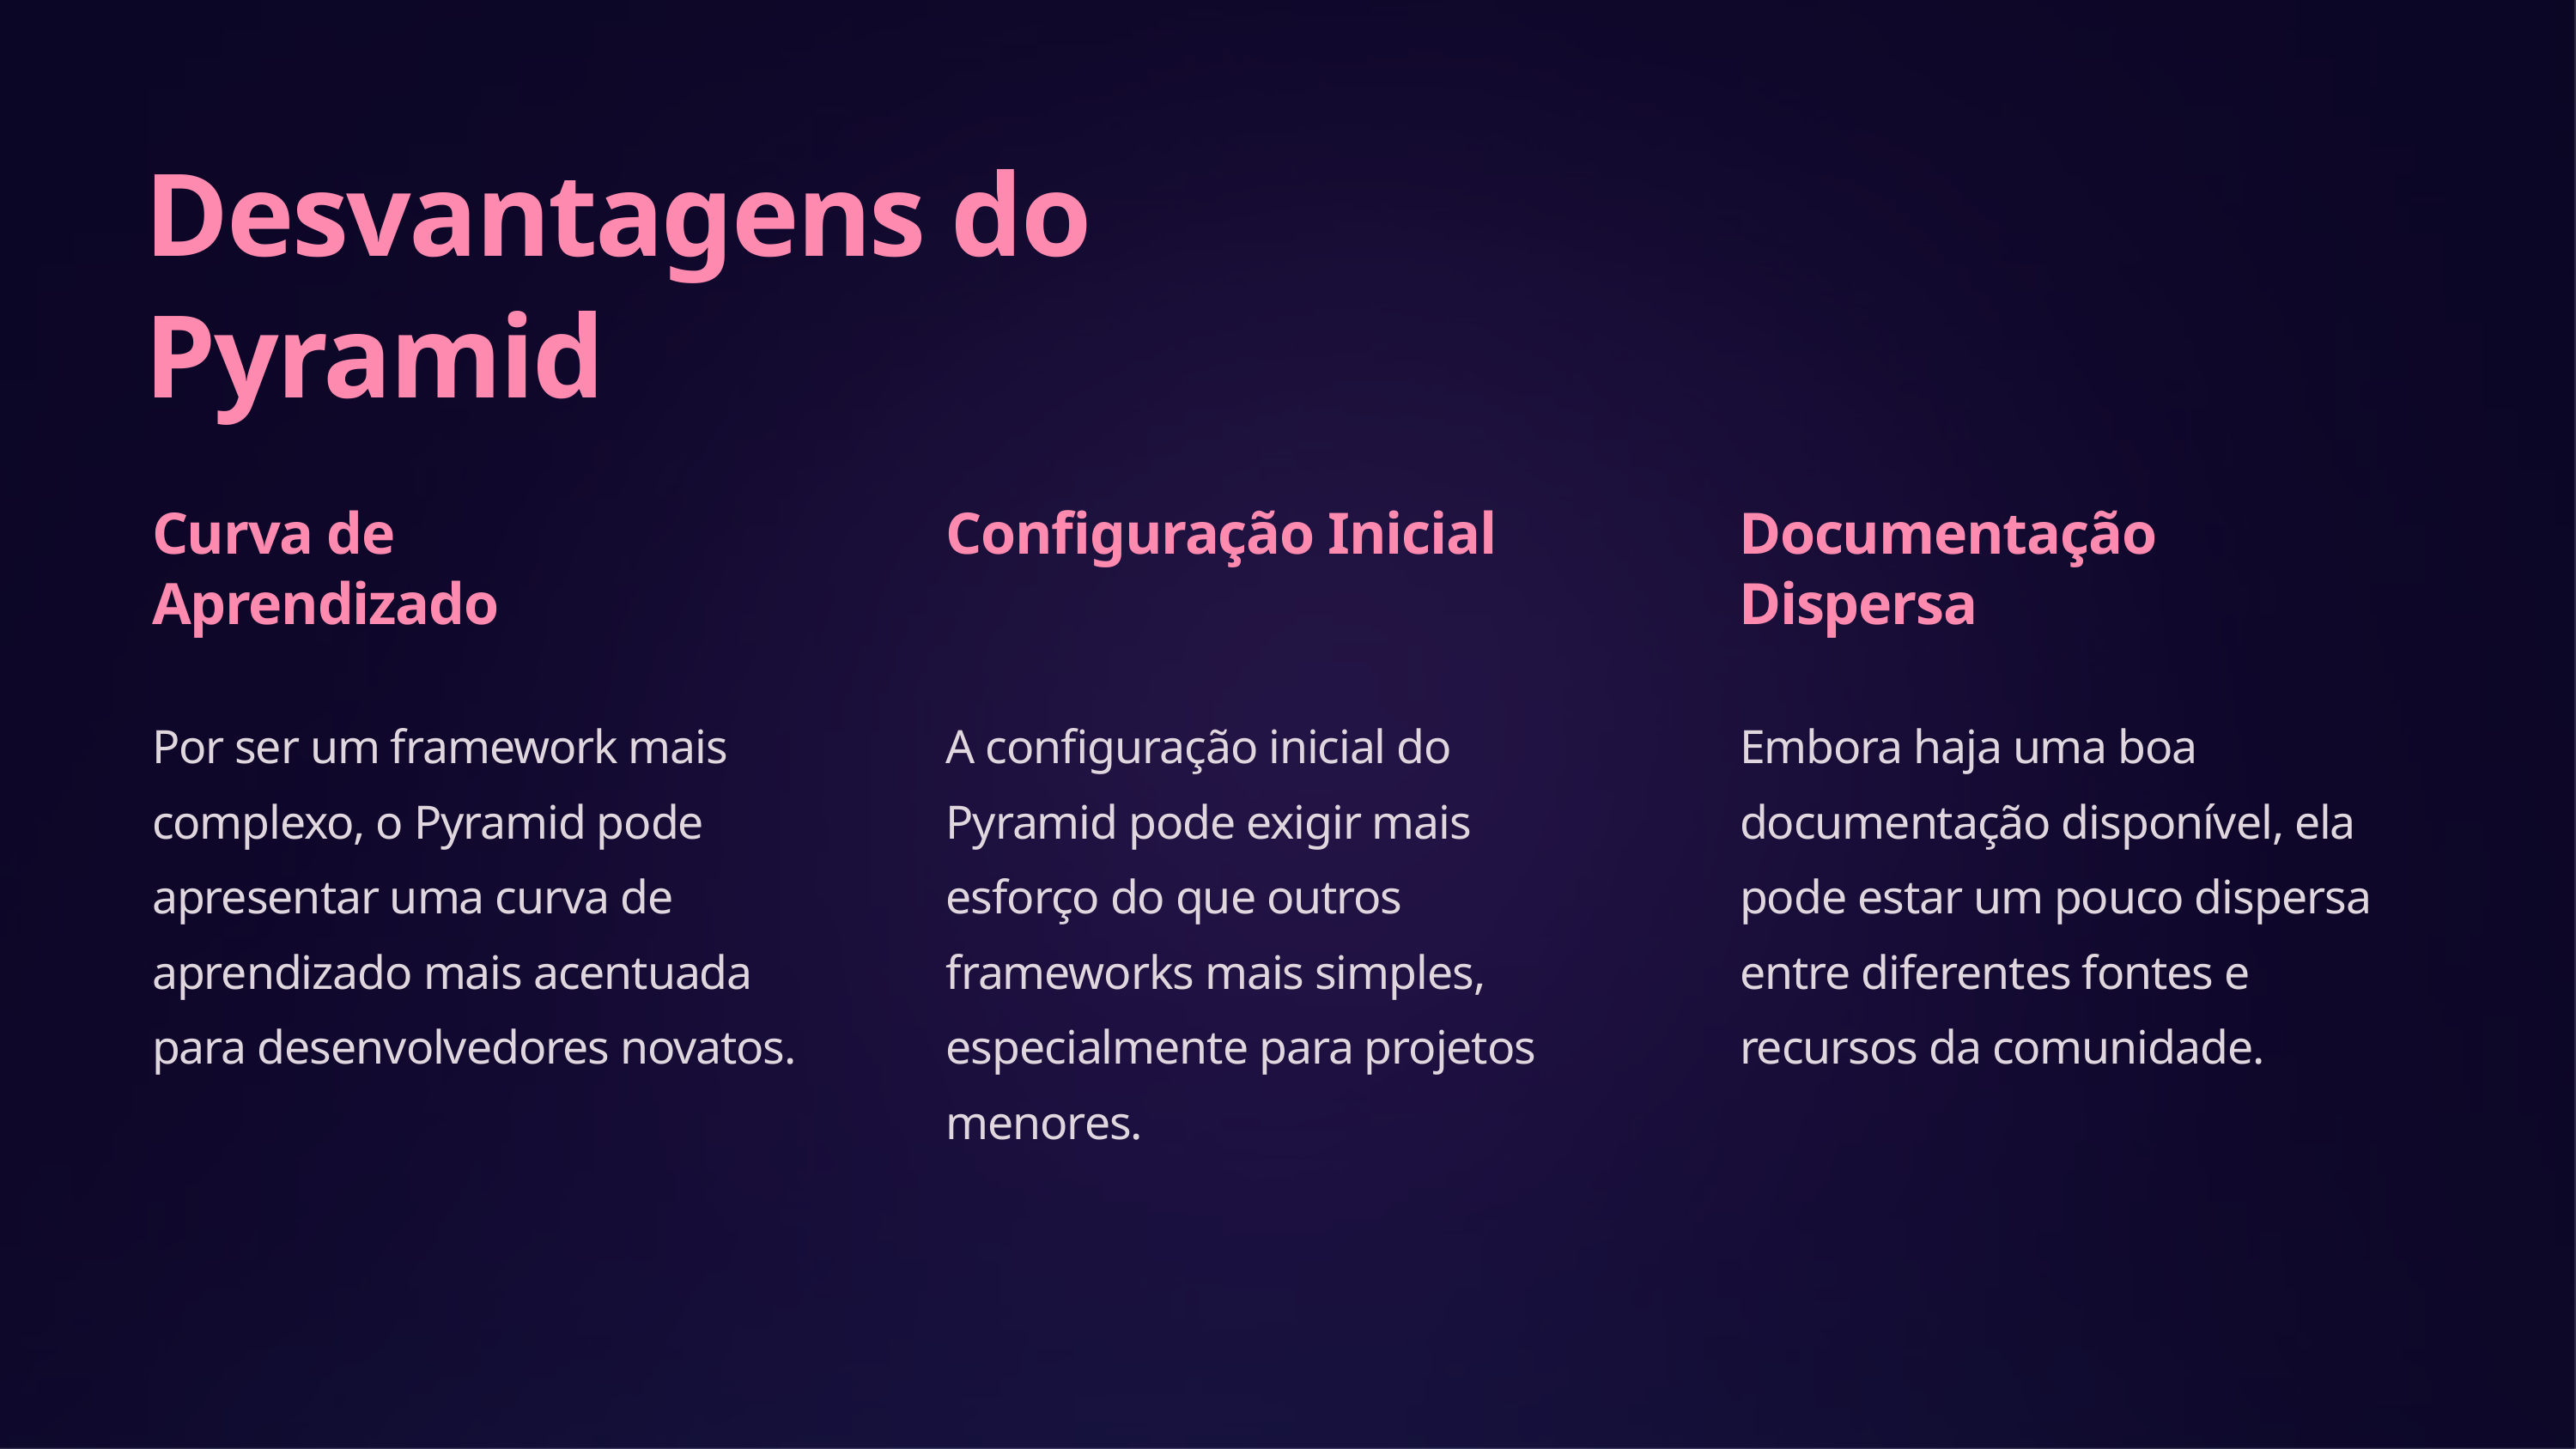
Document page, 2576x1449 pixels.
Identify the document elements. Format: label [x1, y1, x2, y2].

text_box [0, 0, 2576, 1449]
